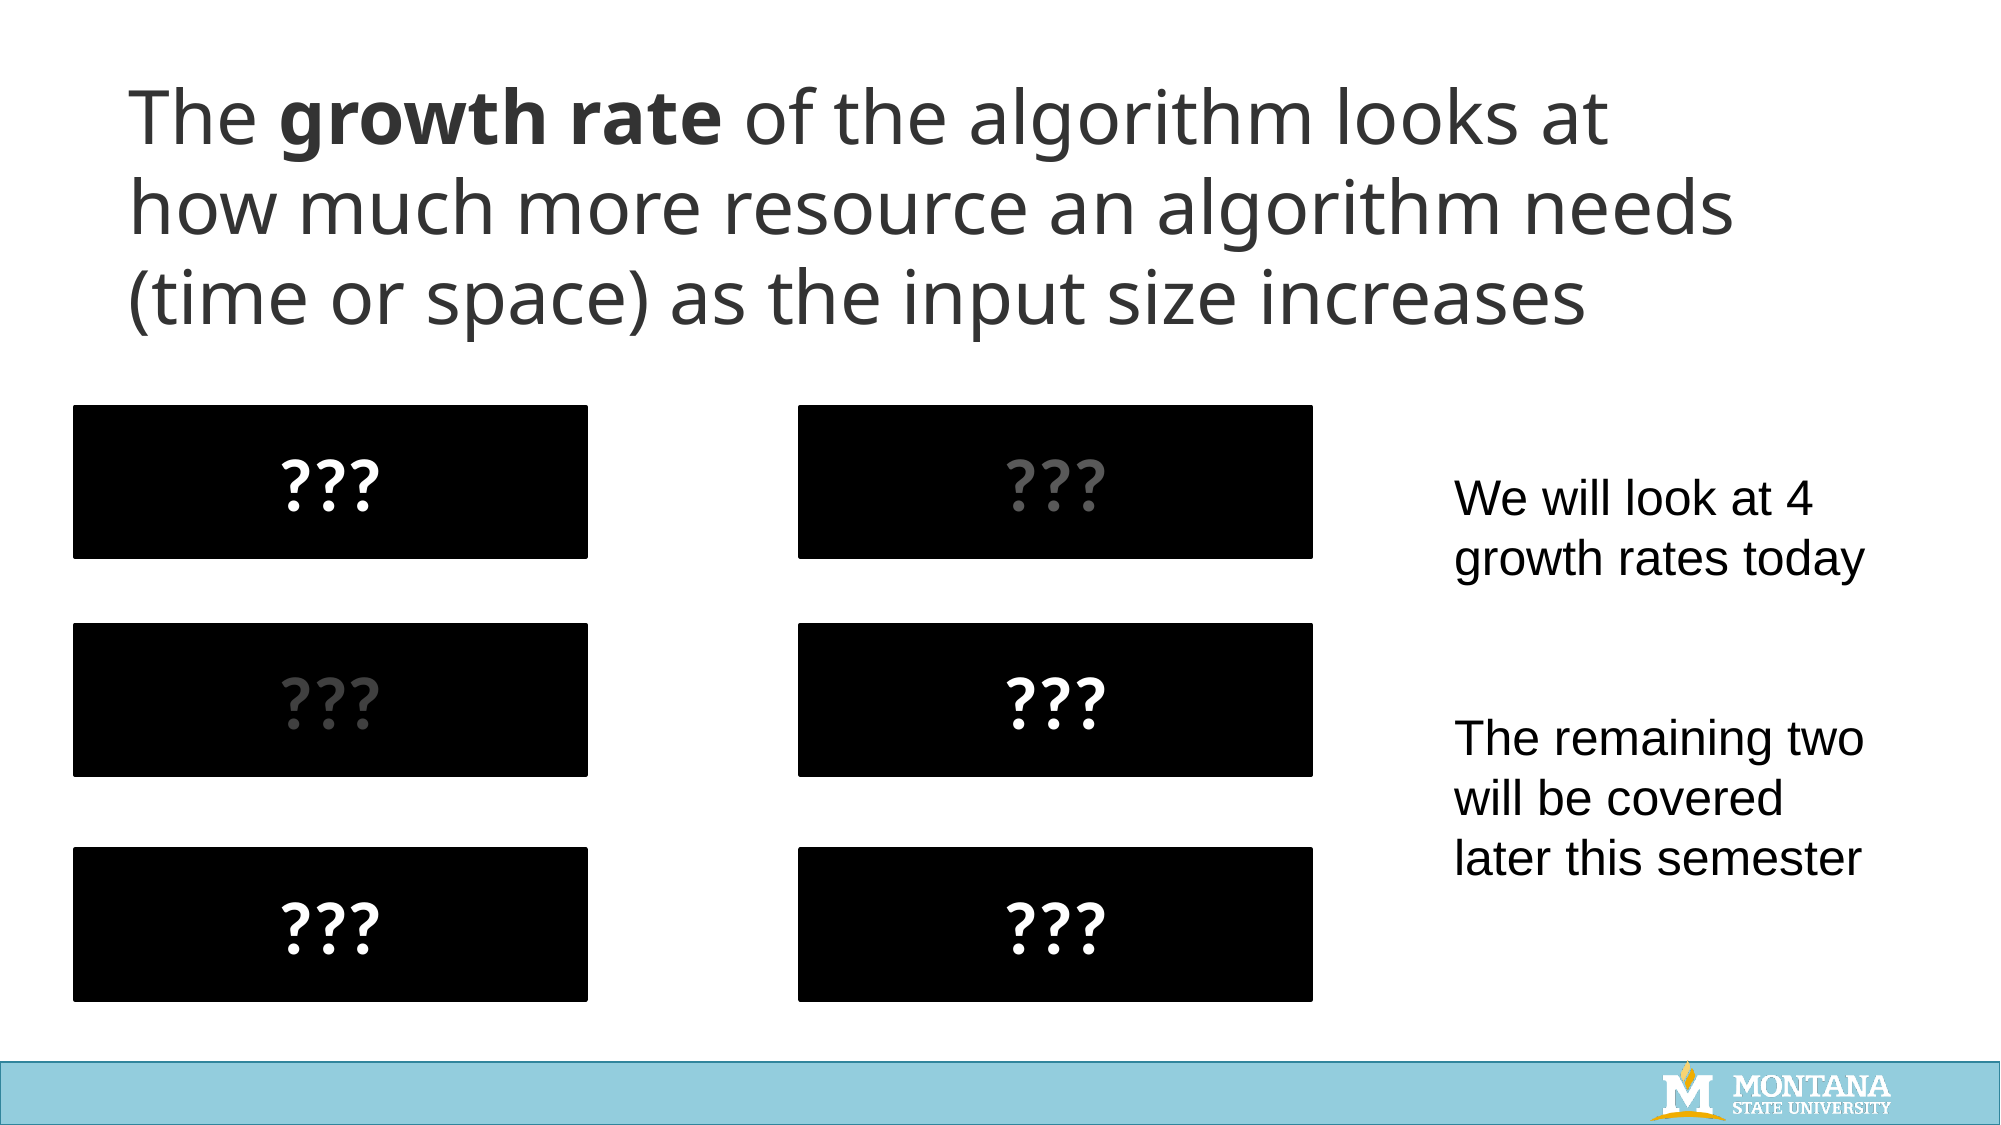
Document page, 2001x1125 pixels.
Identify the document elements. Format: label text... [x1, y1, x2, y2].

text_box ??? [73, 405, 588, 559]
text_box ??? [798, 847, 1313, 1002]
text_box ??? [73, 623, 588, 777]
text_box The growth rate of the algorithm looks at how much more resource an algorithm needs (time or space) as the input size increases [114, 62, 1771, 348]
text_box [0, 1060, 1647, 1125]
text_box ??? [73, 847, 588, 1002]
text_box ??? [798, 623, 1313, 777]
text_box We will look at 4 growth rates today The remaining two will be covered later this semester [1439, 458, 1890, 893]
text_box ??? [798, 405, 1313, 559]
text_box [1892, 1060, 2000, 1125]
picture [1649, 1060, 1892, 1122]
